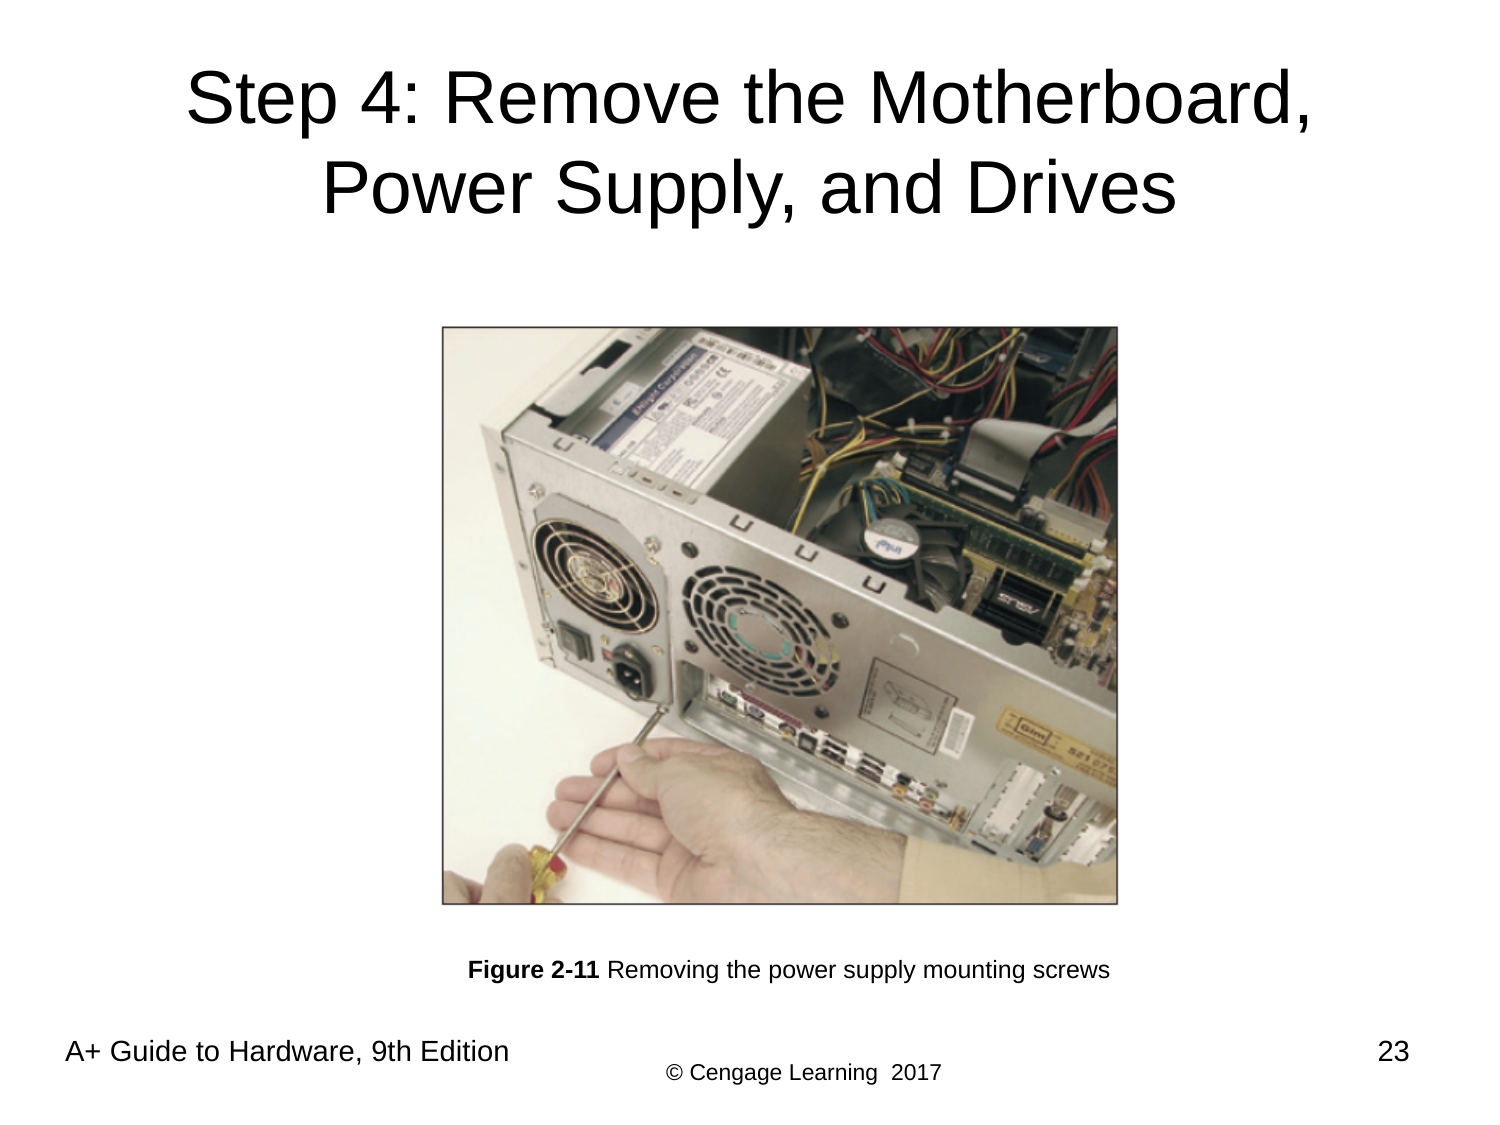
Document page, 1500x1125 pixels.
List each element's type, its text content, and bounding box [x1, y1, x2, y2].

title Step 4: Remove the Motherboard, Power Supply, and Drives [75, 45, 1425, 233]
slide_number 23 [1074, 1024, 1426, 1103]
text_box Figure 2-11 Removing the power supply mounting screws [453, 946, 1127, 991]
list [435, 318, 1126, 914]
footer A+ Guide to Hardware, 9th Edition [49, 1024, 551, 1104]
